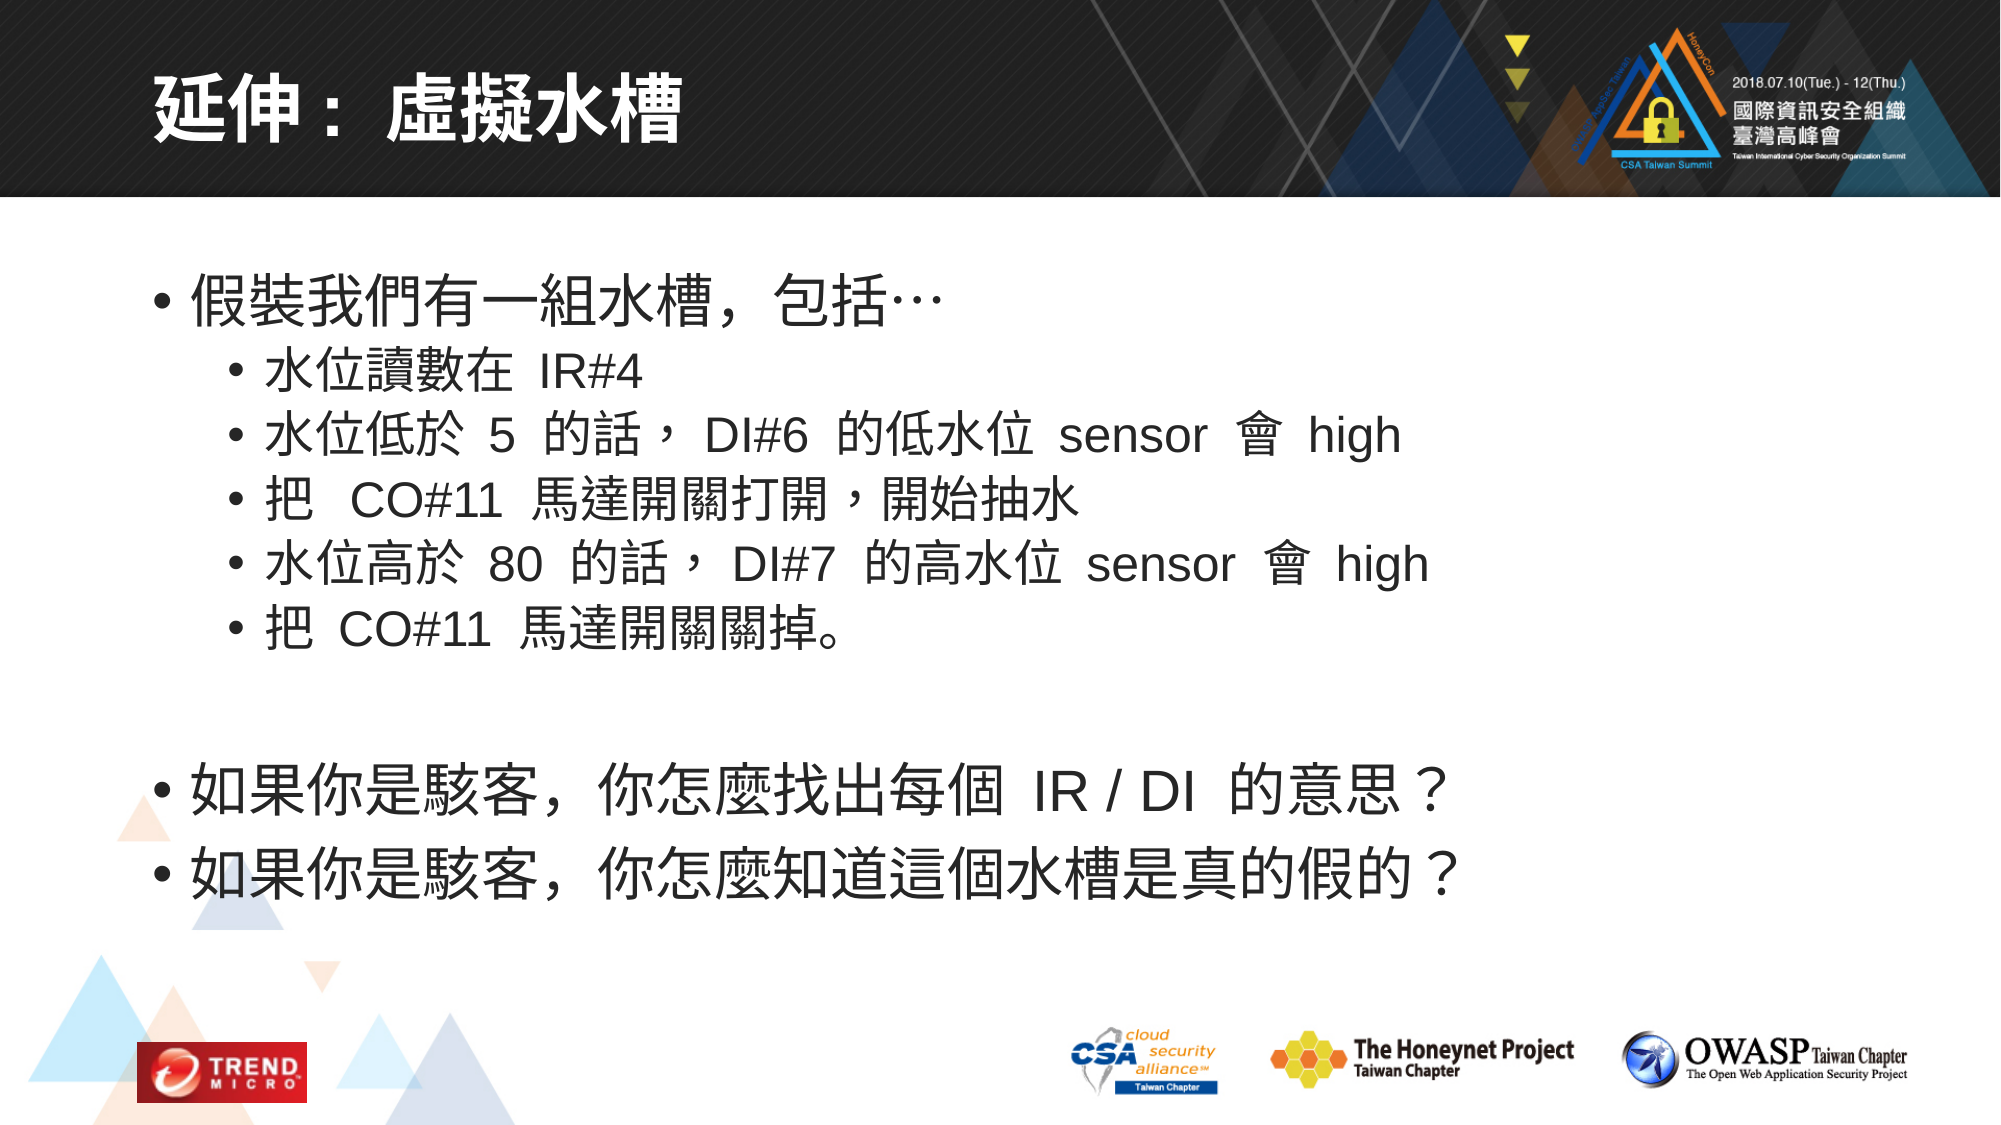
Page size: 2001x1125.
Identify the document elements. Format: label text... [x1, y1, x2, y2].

list 假裝我們有一組水槽，包括… 水位讀數在 IR#4 水位低於 5 的話，DI#6 的低水位 sensor 會 high 把 CO#11 馬達開關打開，開始抽水 水位高於 80 的話，DI#7 的高水位 sensor 會 high 把 CO#11 馬達開關關掉。 如果你是駭客，你怎麼找出每個 IR / DI 的意思？ 如果你是駭客，你怎麼知道這個水槽是真的假的？ [137, 264, 1863, 979]
picture [0, 0, 2001, 1125]
title 延伸: 虛擬水槽 [137, 3, 1863, 221]
